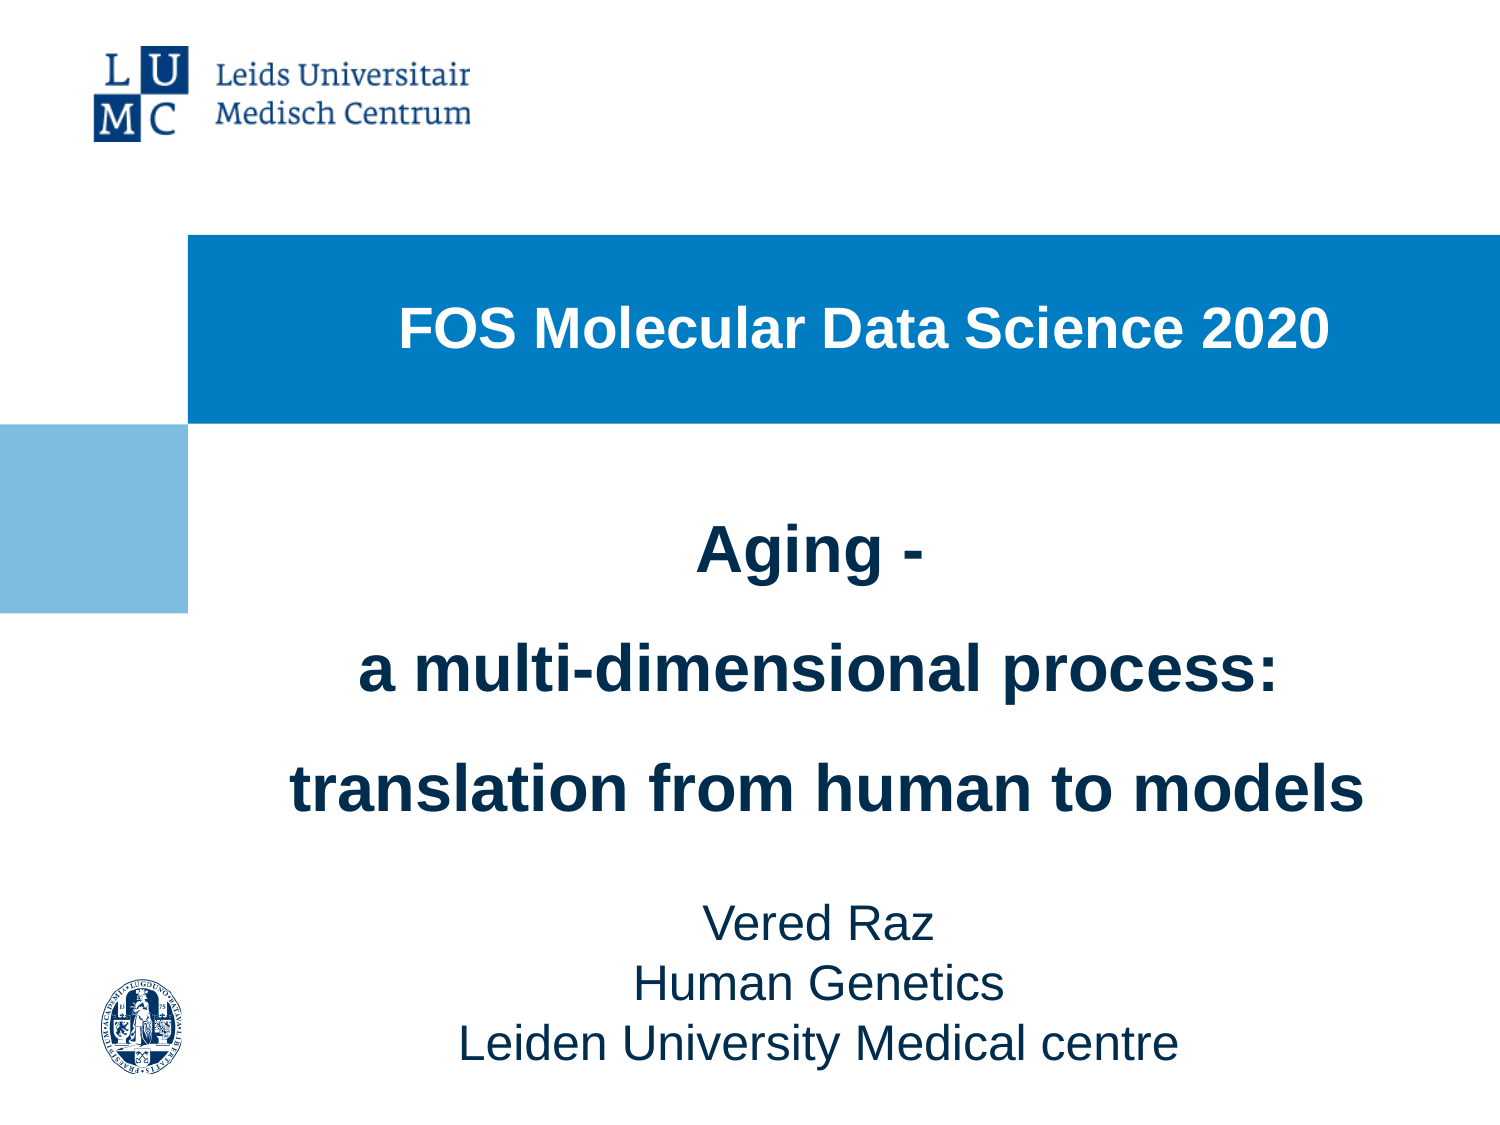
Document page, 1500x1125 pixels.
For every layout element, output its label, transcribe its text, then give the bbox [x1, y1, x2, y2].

title FOS Molecular Data Science 2020 [186, 277, 1500, 417]
text_box Aging - a multi-dimensional process: translation from human to models [186, 457, 1452, 848]
text_box Vered Raz Human Genetics Leiden University Medical centre [443, 882, 1195, 1078]
